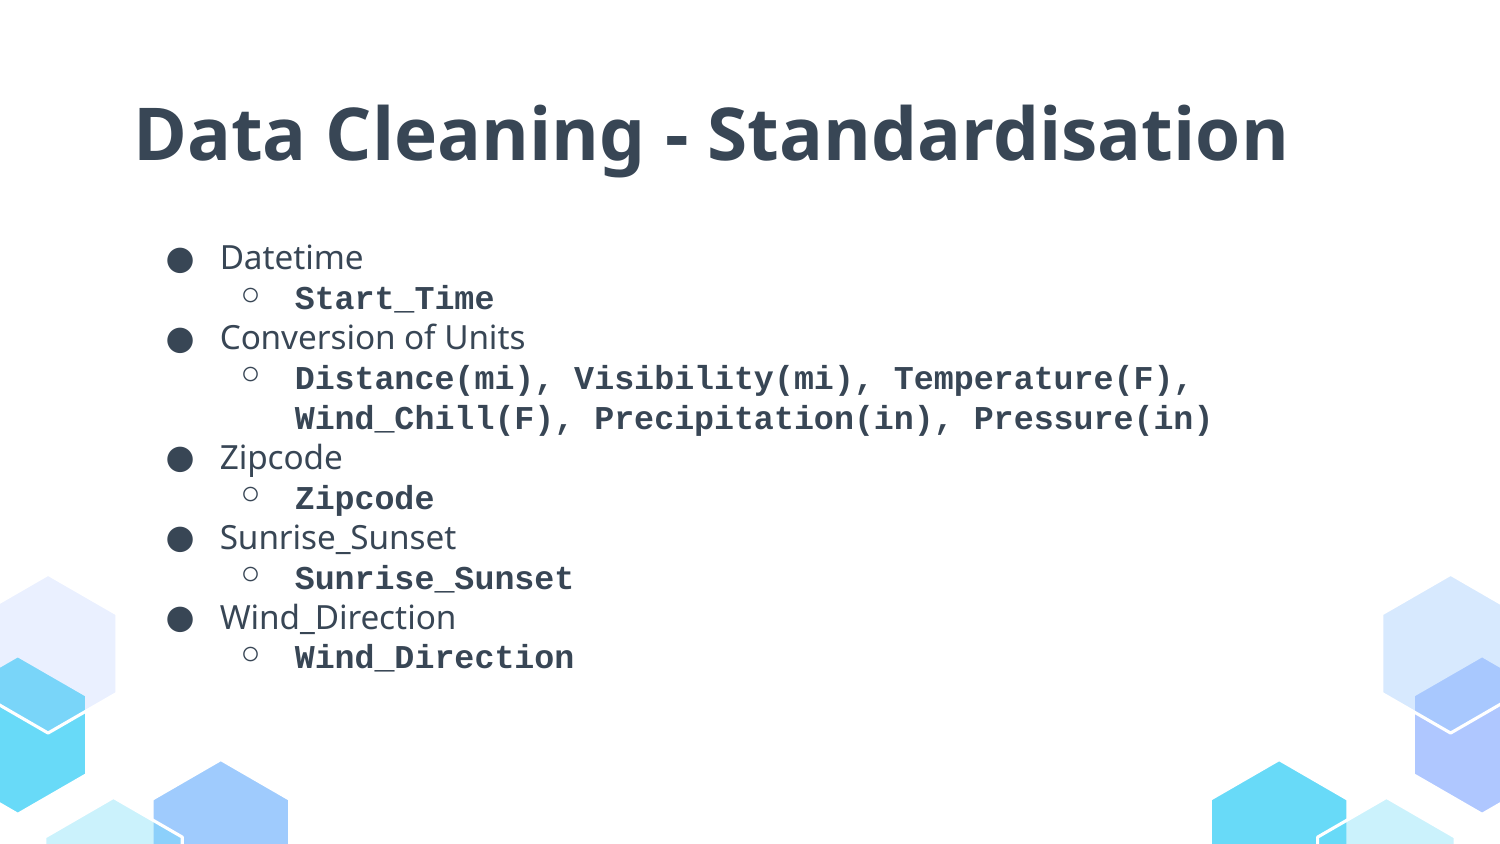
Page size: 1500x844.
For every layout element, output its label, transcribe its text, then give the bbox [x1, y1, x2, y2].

title Data Cleaning - Standardisation [118, 72, 1382, 167]
text_box Datetime Start_Time Conversion of Units Distance(mi), Visibility(mi), Temperature(F), Wind_Chill(F), Precipitation(in), Pressure(in) Zipcode Zipcode Sunrise_Sunset Sunrise_Sunset Wind_Direction Wind_Direction [129, 221, 1342, 825]
